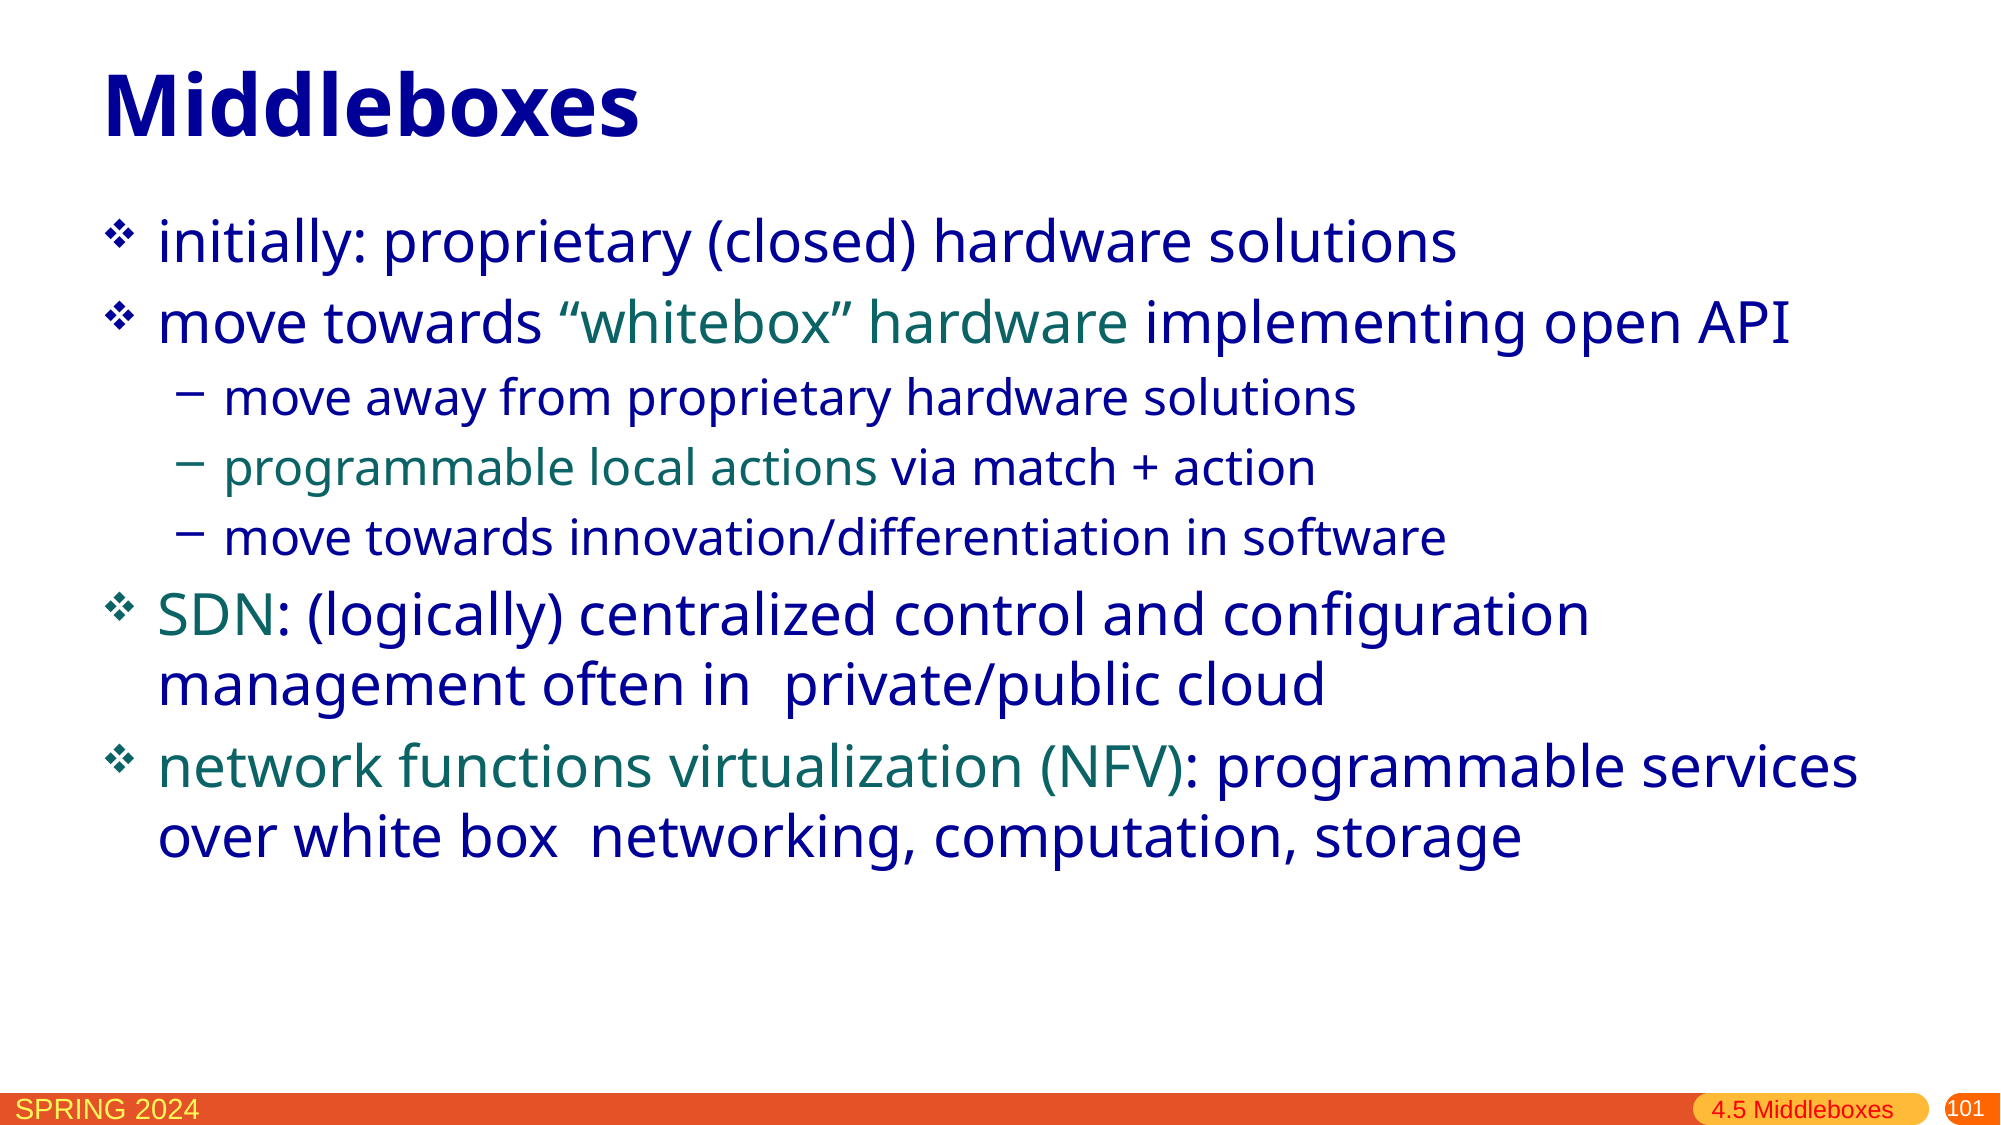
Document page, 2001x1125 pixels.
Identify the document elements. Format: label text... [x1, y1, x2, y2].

title Middleboxes [86, 42, 1914, 161]
list initially: proprietary (closed) hardware solutions move towards “whitebox” hardware implementing open API move away from proprietary hardware solutions programmable local actions via match + action move towards innovation/differentiation in software SDN: (logically) centralized control and configuration management often in private/public cloud network functions virtualization (NFV): programmable services over white box networking, computation, storage [86, 196, 1914, 1035]
text_box 4.5 Middleboxes [1696, 1086, 1922, 1125]
